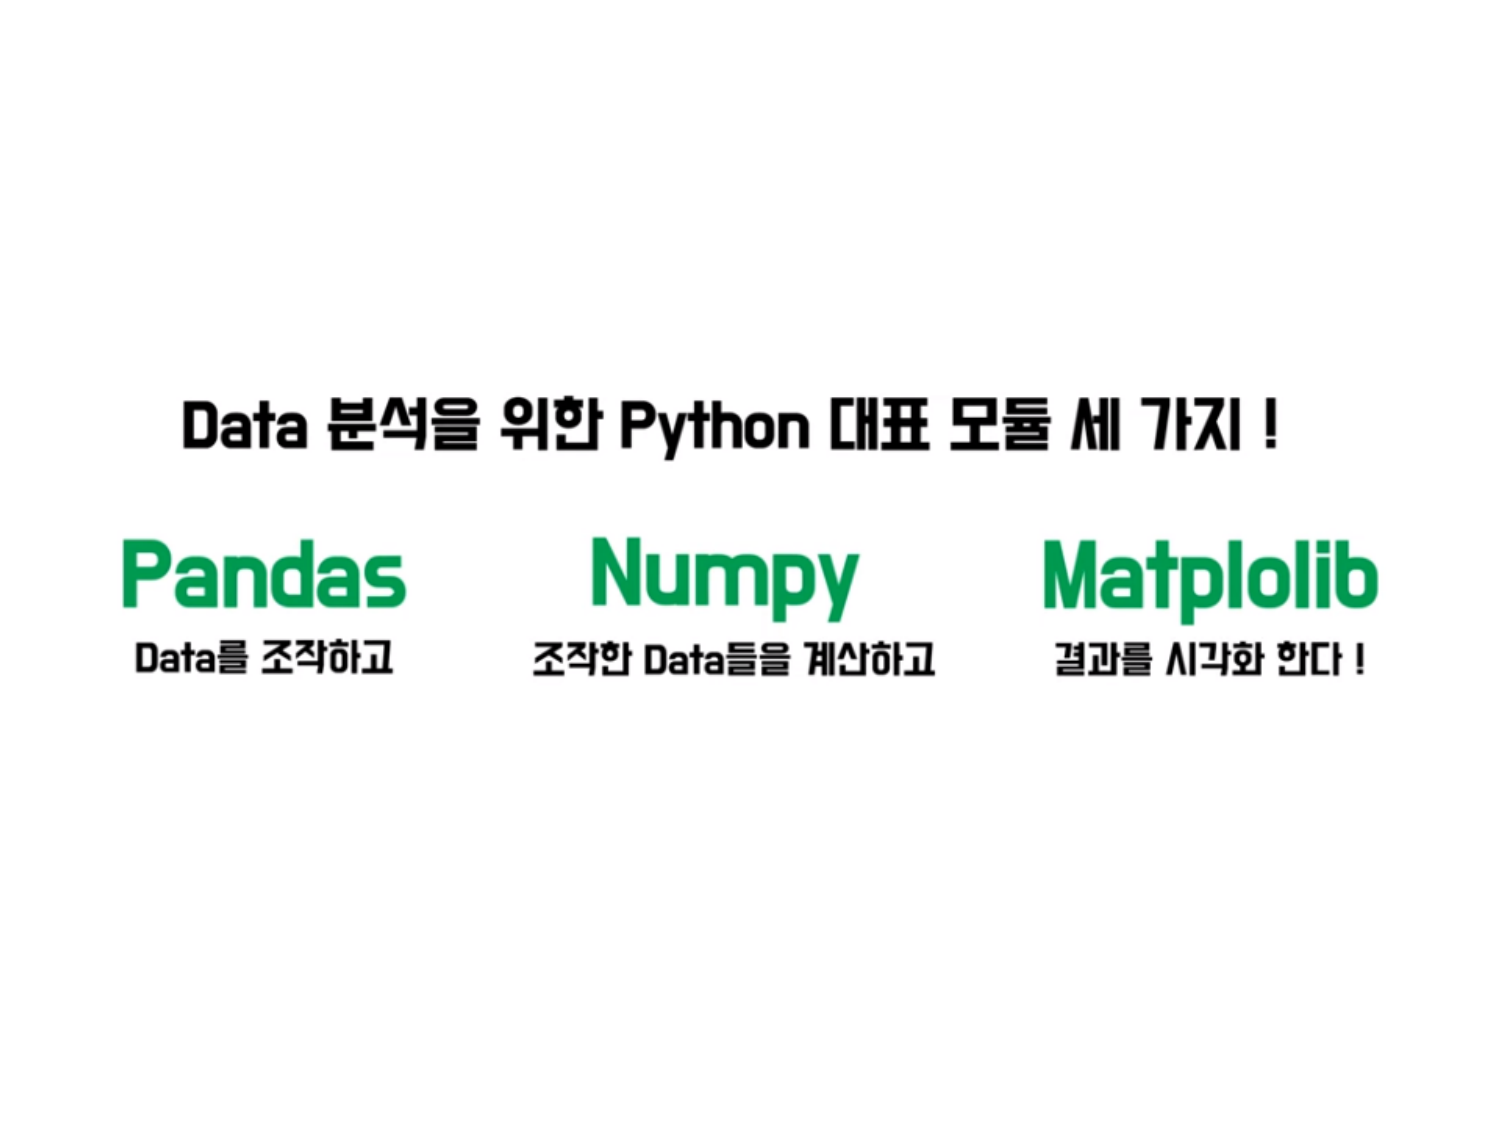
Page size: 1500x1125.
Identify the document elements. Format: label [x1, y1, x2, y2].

picture [70, 349, 1430, 722]
